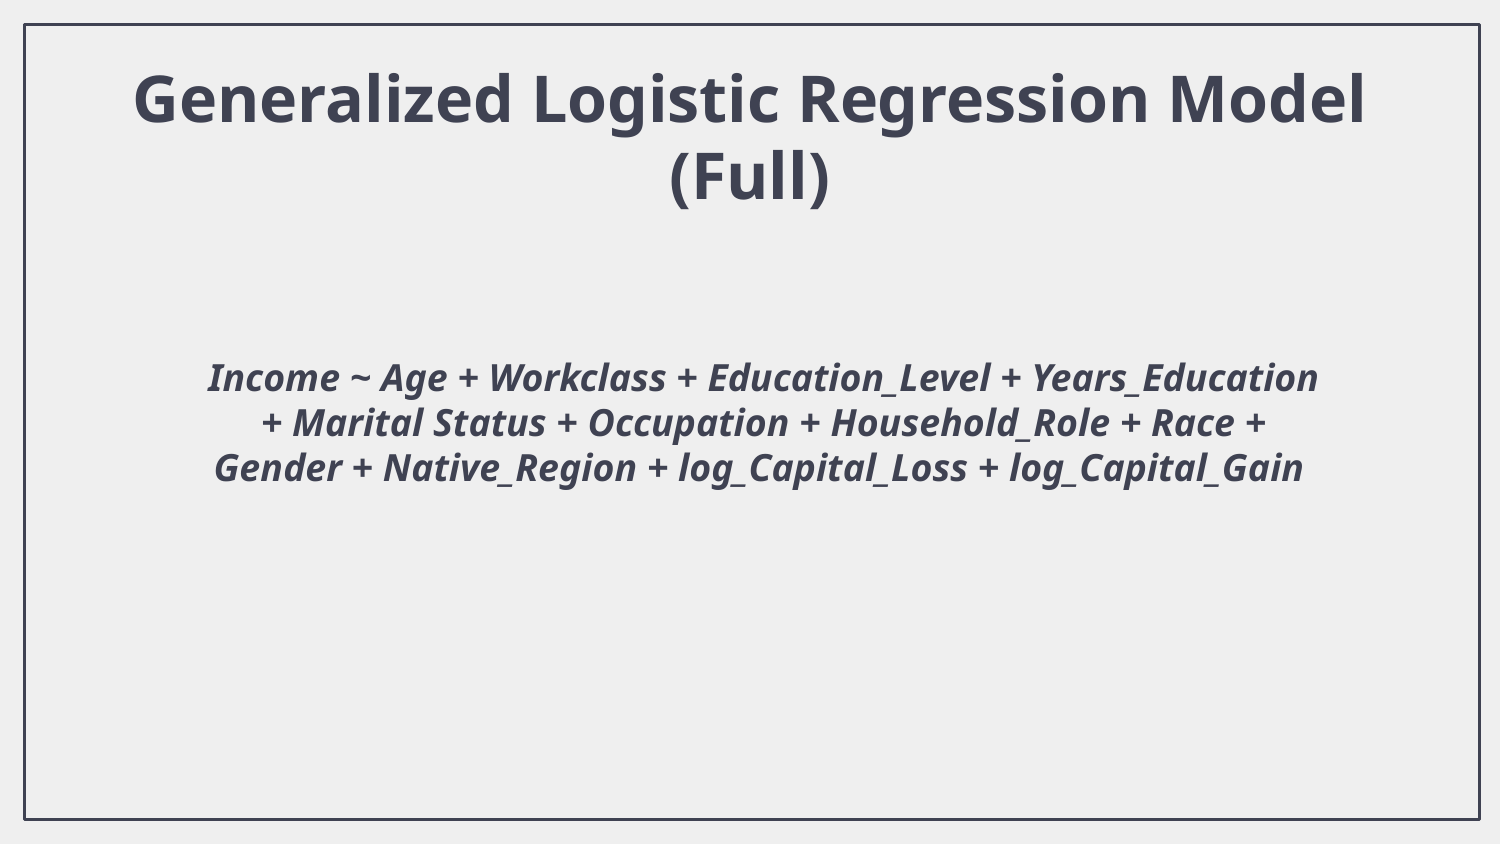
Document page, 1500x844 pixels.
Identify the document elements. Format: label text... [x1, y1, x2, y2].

text_box Income ~ Age + Workclass + Education_Level + Years_Education + Marital Status + Occupation + Household_Role + Race + Gender + Native_Region + log_Capital_Loss + log_Capital_Gain [184, 300, 1345, 544]
text_box Generalized Logistic Regression Model (Full) [114, 42, 1385, 209]
